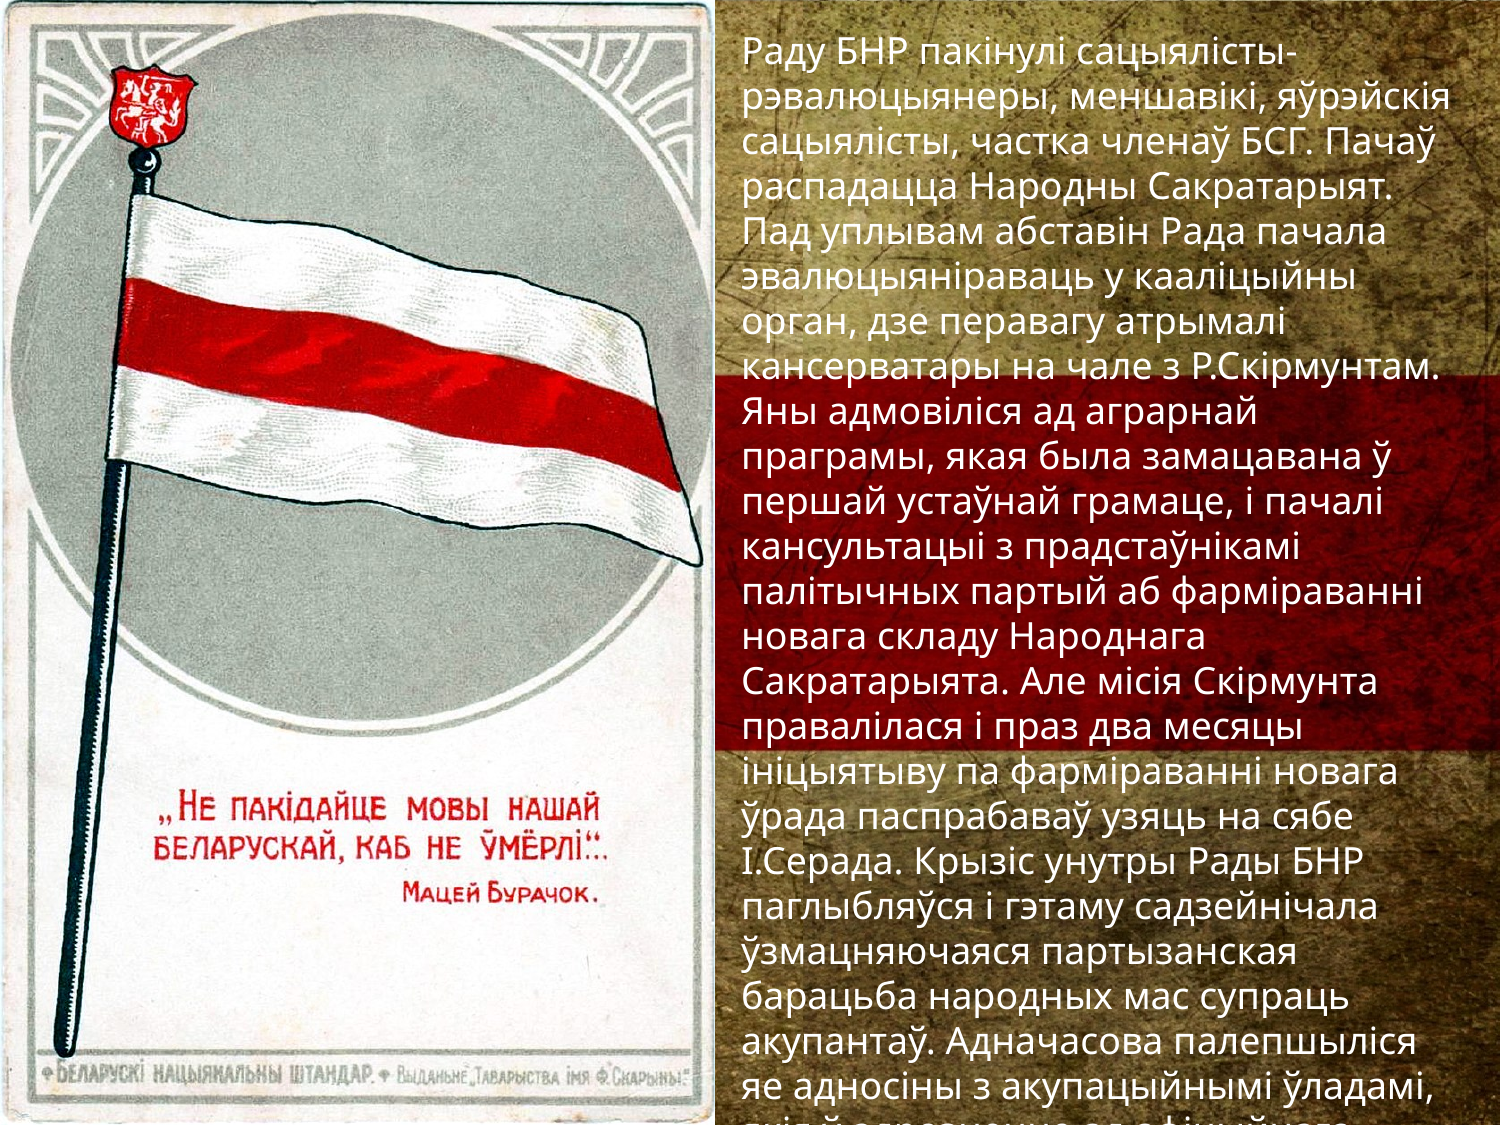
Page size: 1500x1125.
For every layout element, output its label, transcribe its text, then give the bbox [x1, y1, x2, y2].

picture [0, 0, 1500, 1125]
text_box Раду БНР пакінулі сацыялісты-рэвалюцыянеры, меншавікі, яўрэйскія сацыялісты, частка членаў БСГ. Пачаў распадацца Народны Сакратарыят. Пад уплывам абставін Рада пачала эвалюцыяніраваць у кааліцыйны орган, дзе перавагу атрымалі кансерватары на чале з Р.Скірмунтам. Яны адмовіліся ад аграрнай праграмы, якая была замацавана ў першай устаўнай грамаце, і пачалі кансультацыі з прадстаўнікамі палітычных партый аб фарміраванні новага складу Народнага Сакратарыята. Але місія Скірмунта правалілася і праз два месяцы ініцыятыву па фарміраванні новага ўрада паспрабаваў узяць на сябе І.Серада. Крызіс унутры Рады БНР паглыбляўся і гэтаму садзейнічала ўзмацняючаяся партызанская барацьба народных мас супраць акупантаў. Адначасова палепшыліся яе адносіны з акупацыйнымі ўладамі, якія ў адрозненне ад афіцыйнага Берліна супрацоўнічалі з Радай БНР. [726, 19, 1477, 1125]
